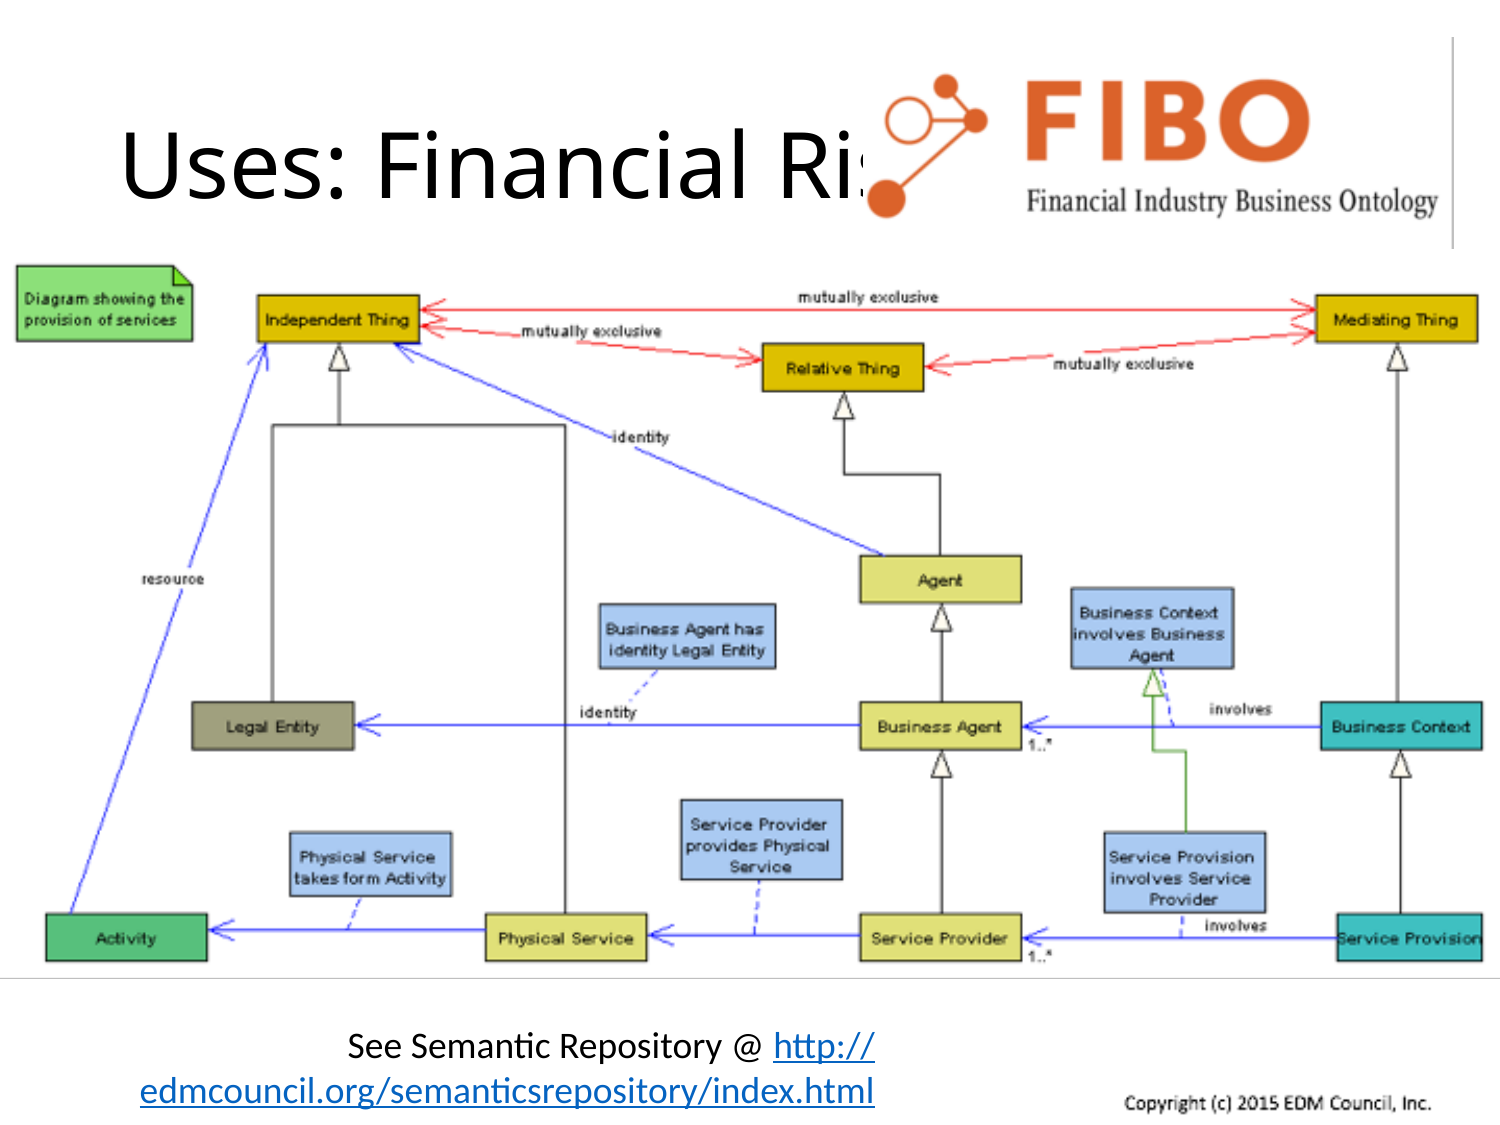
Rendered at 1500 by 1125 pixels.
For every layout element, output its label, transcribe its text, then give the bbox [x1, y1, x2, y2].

picture [0, 37, 1500, 1125]
title Uses: Financial Risk [103, 59, 863, 249]
